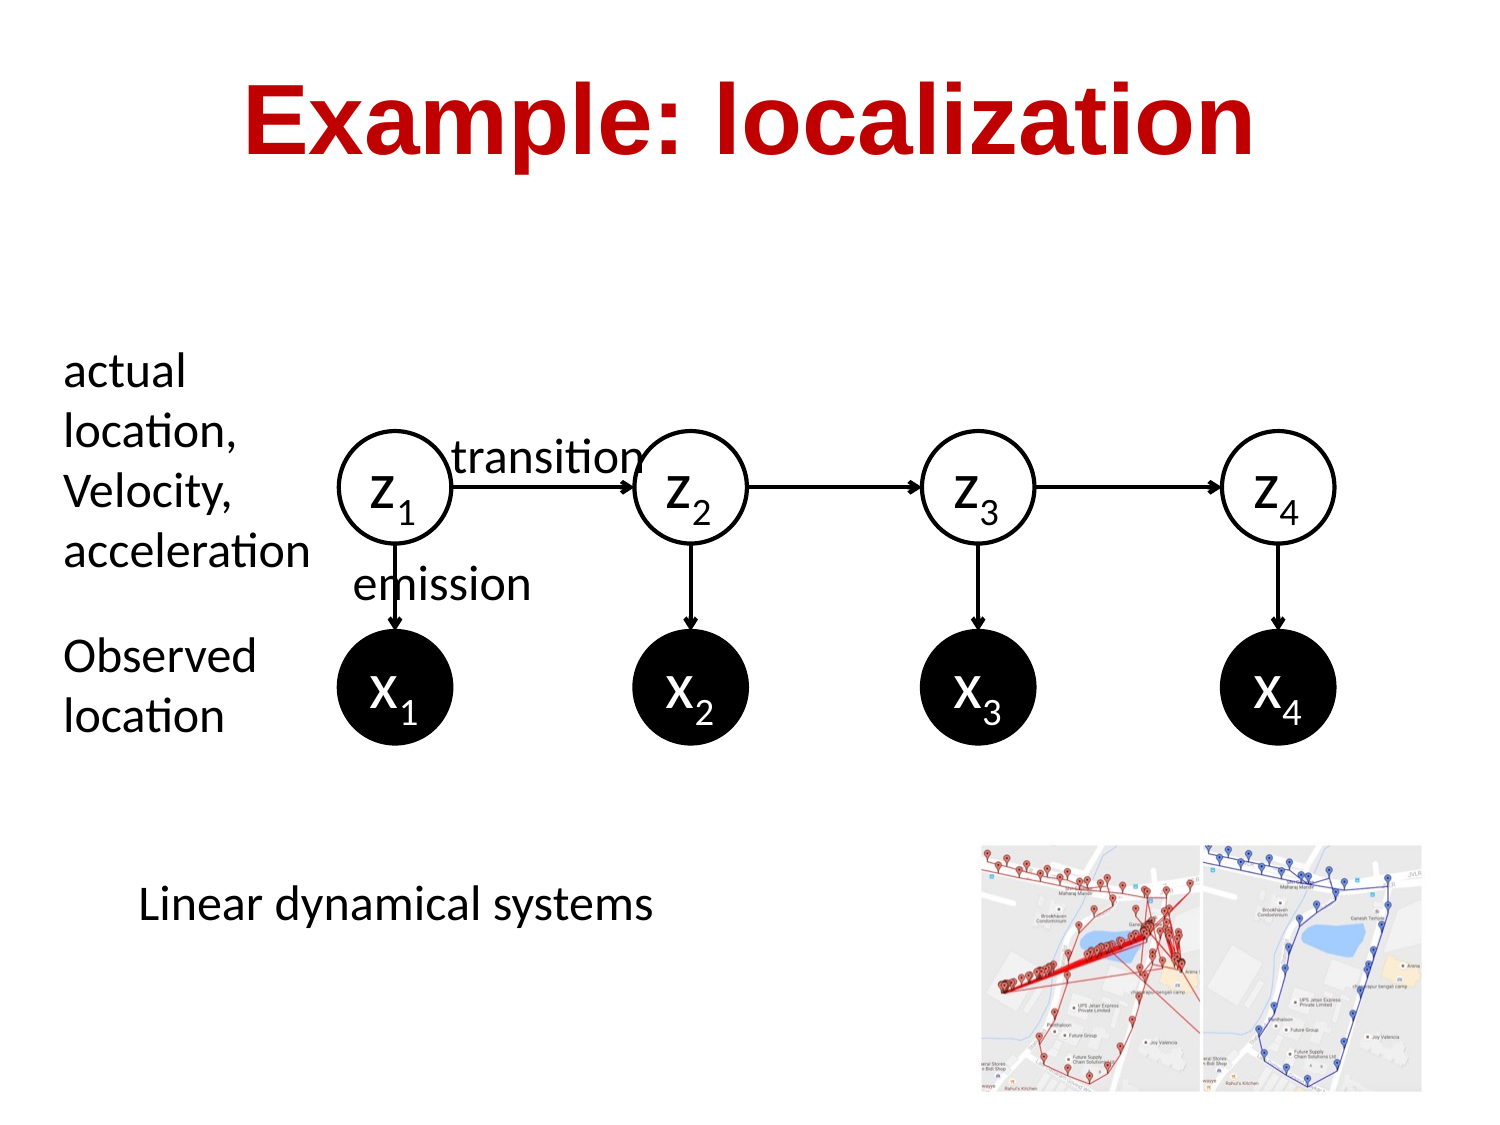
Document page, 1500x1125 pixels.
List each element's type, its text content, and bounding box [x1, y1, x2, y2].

title Example: localization [0, 17, 1500, 211]
text_box transition [435, 416, 661, 492]
text_box x2 [632, 629, 750, 746]
text_box z4 [1219, 428, 1337, 546]
text_box x1 [336, 629, 454, 746]
text_box z3 [919, 428, 1037, 546]
picture [977, 842, 1426, 1095]
text_box actual location, Velocity, acceleration [48, 329, 330, 585]
text_box emission [396, 543, 548, 619]
text_box x4 [1219, 629, 1337, 746]
text_box Linear dynamical systems [123, 863, 669, 939]
text_box z2 [632, 428, 749, 546]
text_box Observed location [48, 614, 330, 750]
text_box z1 [336, 428, 453, 543]
text_box x3 [919, 629, 1037, 746]
text_box emission [337, 543, 394, 619]
